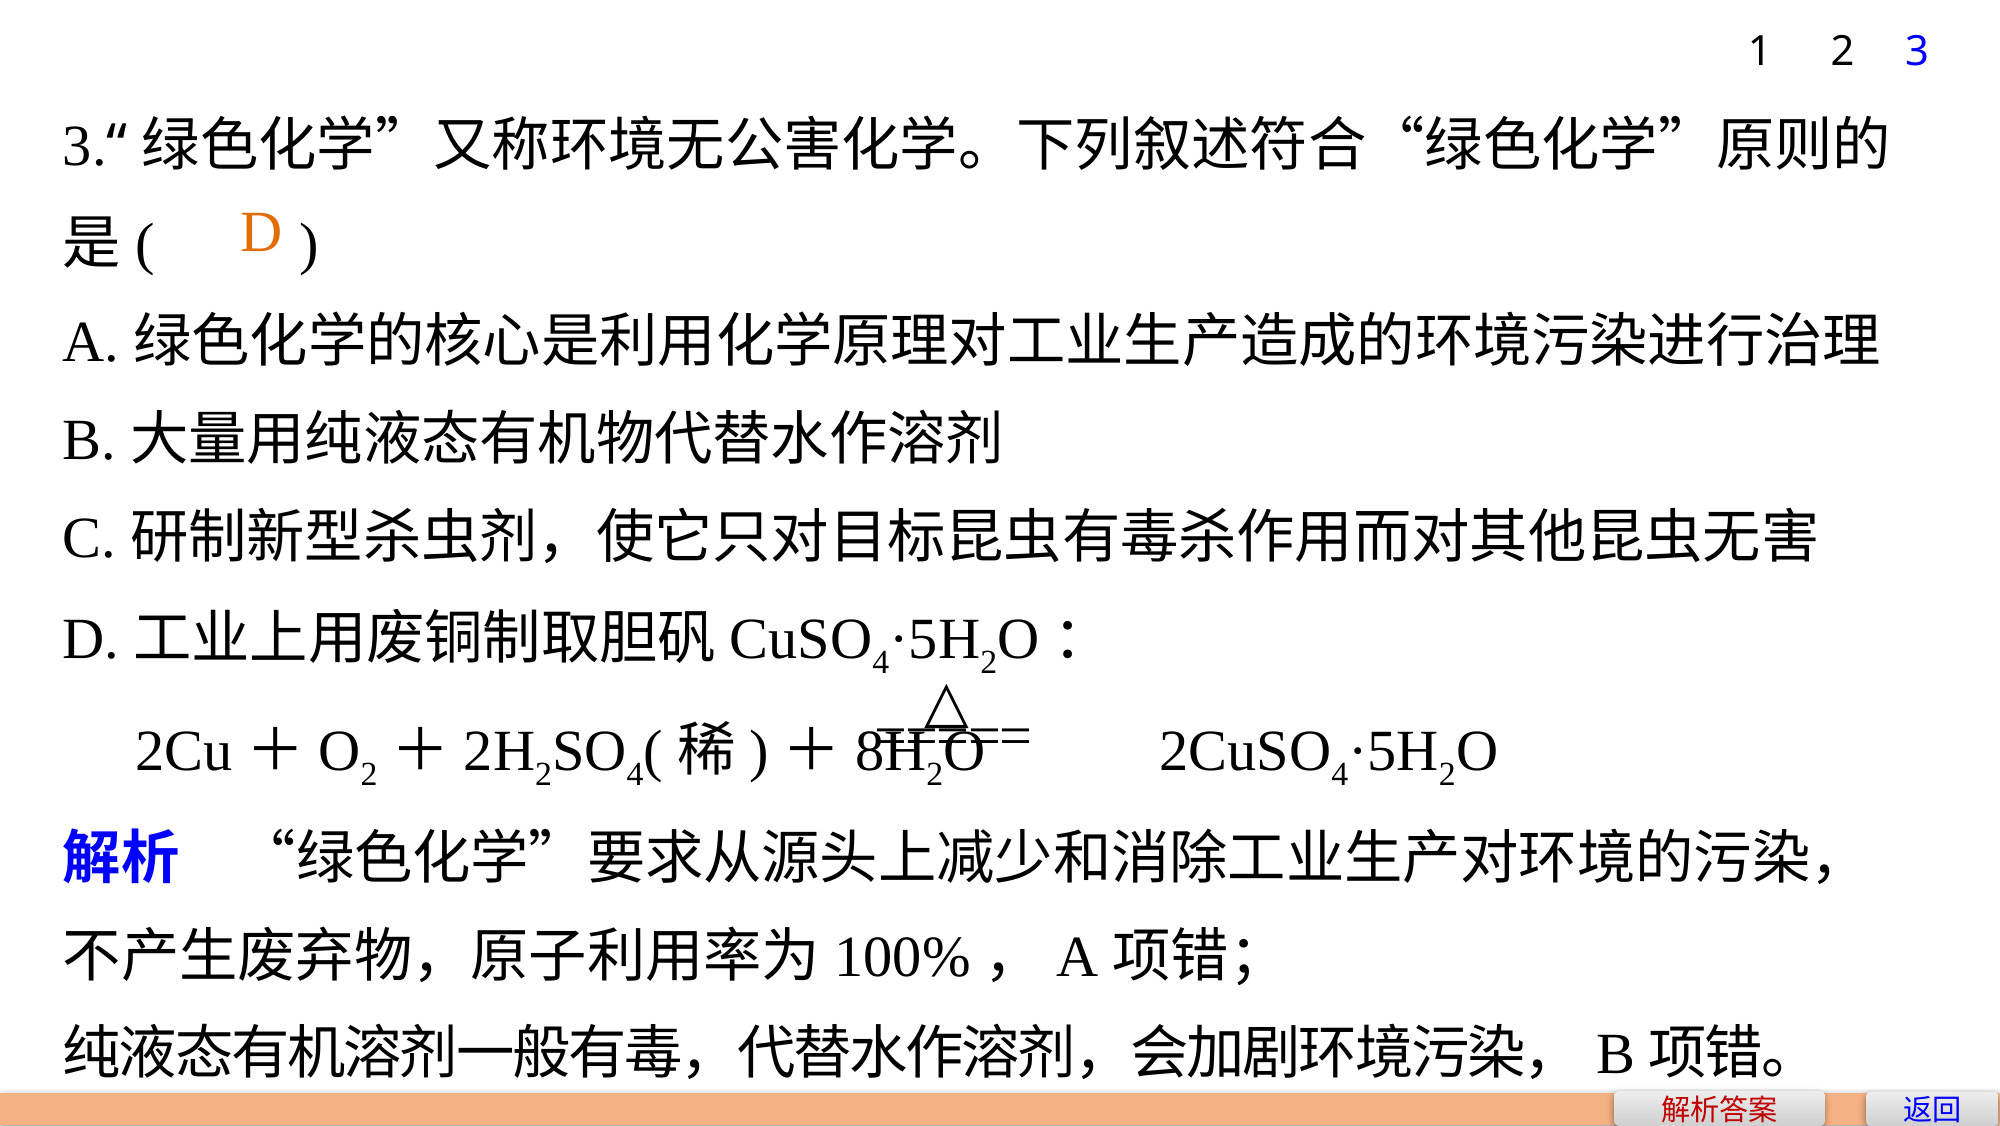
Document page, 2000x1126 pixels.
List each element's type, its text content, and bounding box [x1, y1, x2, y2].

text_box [874, 650, 1076, 787]
text_box [1827, 1092, 1864, 1126]
text_box 返回 [1865, 1090, 2000, 1126]
text_box 3.“绿色化学”又称环境无公害化学。下列叙述符合“绿色化学”原则的是( ) A.绿色化学的核心是利用化学原理对工业生产造成的环境污染进行治理 B.大量用纯液态有机物代替水作溶剂 C.研制新型杀虫剂，使它只对目标昆虫有毒杀作用而对其他昆虫无害 D.工业上用废铜制取胆矾CuSO4·5H2O： 2Cu＋O2＋2H2SO4(稀)＋8H2O 2CuSO4·5H2O 解析 “绿色化学”要求从源头上减少和消除工业生产对环境的污染，不产生废弃物，原子利用率为100%，A项错； 纯液态有机溶剂一般有毒，代替水作溶剂，会加剧环境污染，B项错。 [42, 68, 1912, 1091]
text_box 1 [1726, 1, 1792, 97]
text_box [0, 1092, 1611, 1126]
text_box 2 [1809, 1, 1875, 97]
text_box D [225, 185, 298, 271]
text_box 3 [1883, 1, 1949, 97]
text_box 解析答案 [1613, 1089, 1827, 1126]
